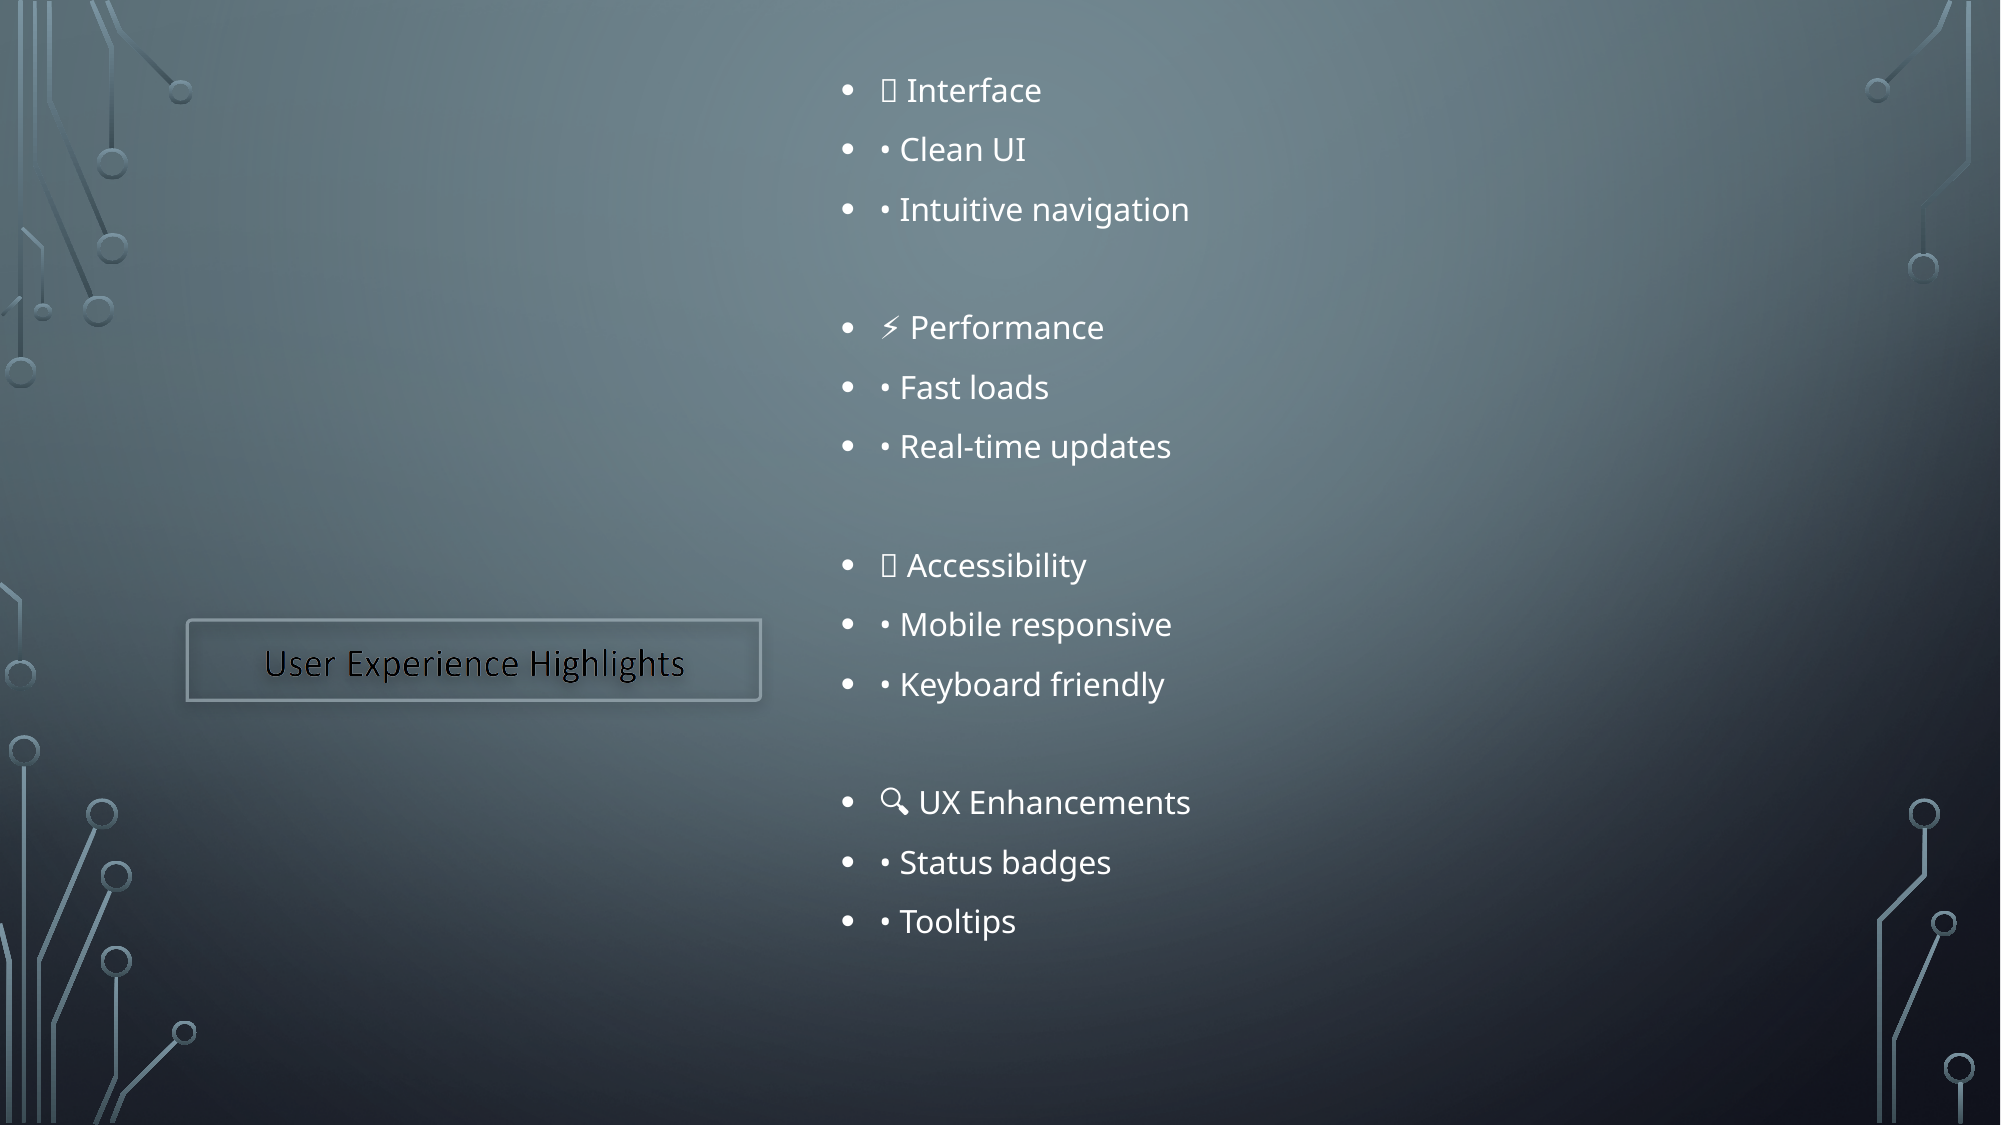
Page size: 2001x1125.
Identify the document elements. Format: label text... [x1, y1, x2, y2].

picture [186, 619, 761, 701]
list 🎨 Interface • Clean UI • Intuitive navigation ⚡ Performance • Fast loads • Real-time updates 📱 Accessibility • Mobile responsive • Keyboard friendly 🔍 UX Enhancements • Status badges • Tooltips [825, 55, 1813, 950]
